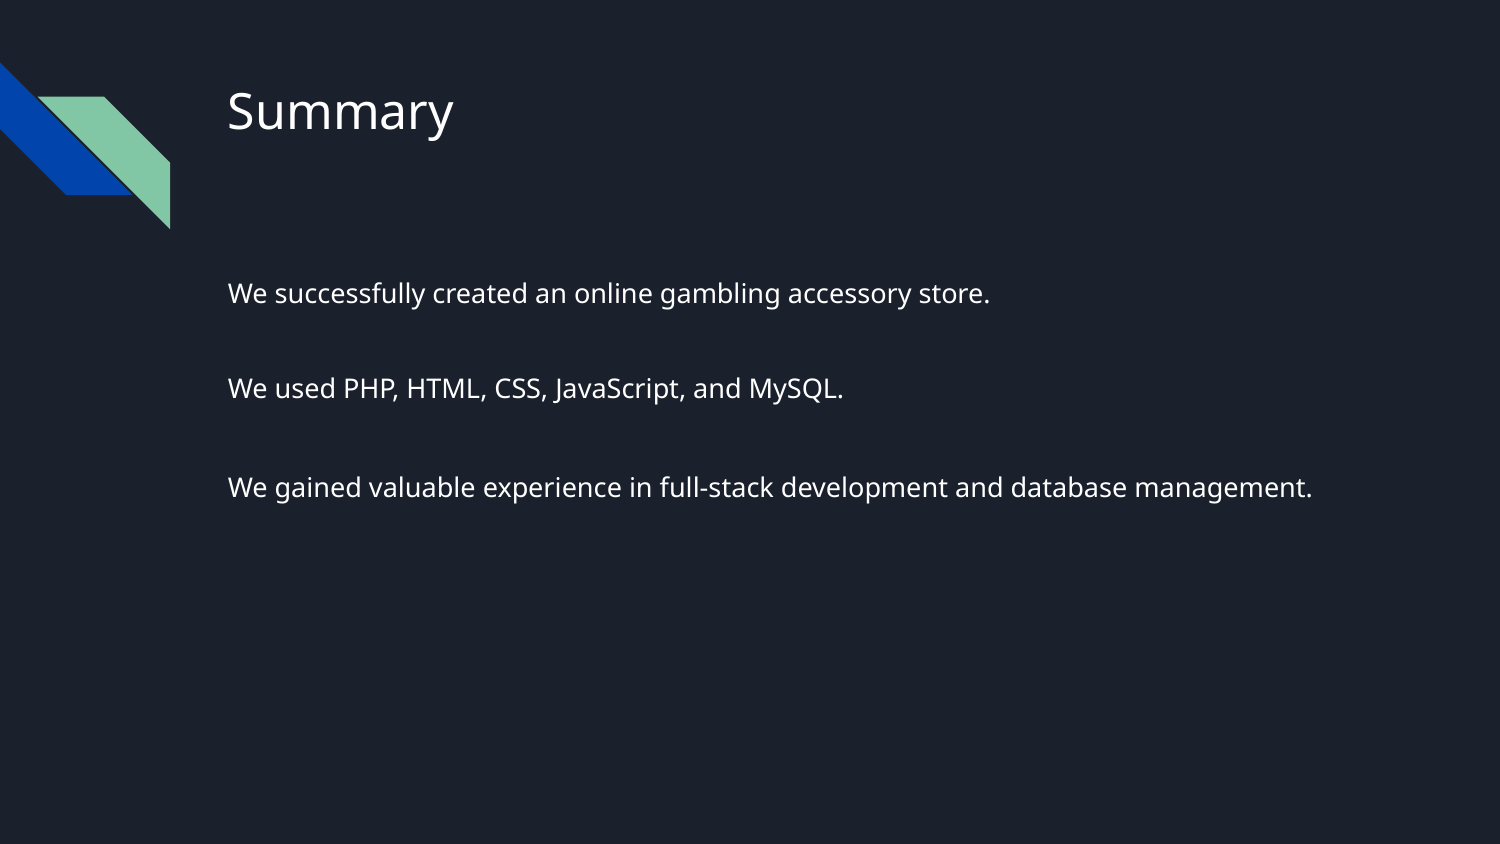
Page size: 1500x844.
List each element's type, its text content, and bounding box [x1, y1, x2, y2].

title Summary [212, 64, 1368, 215]
list We successfully created an online gambling accessory store. We used PHP, HTML, CSS, JavaScript, and MySQL. We gained valuable experience in full-stack development and database management. [212, 257, 1368, 735]
